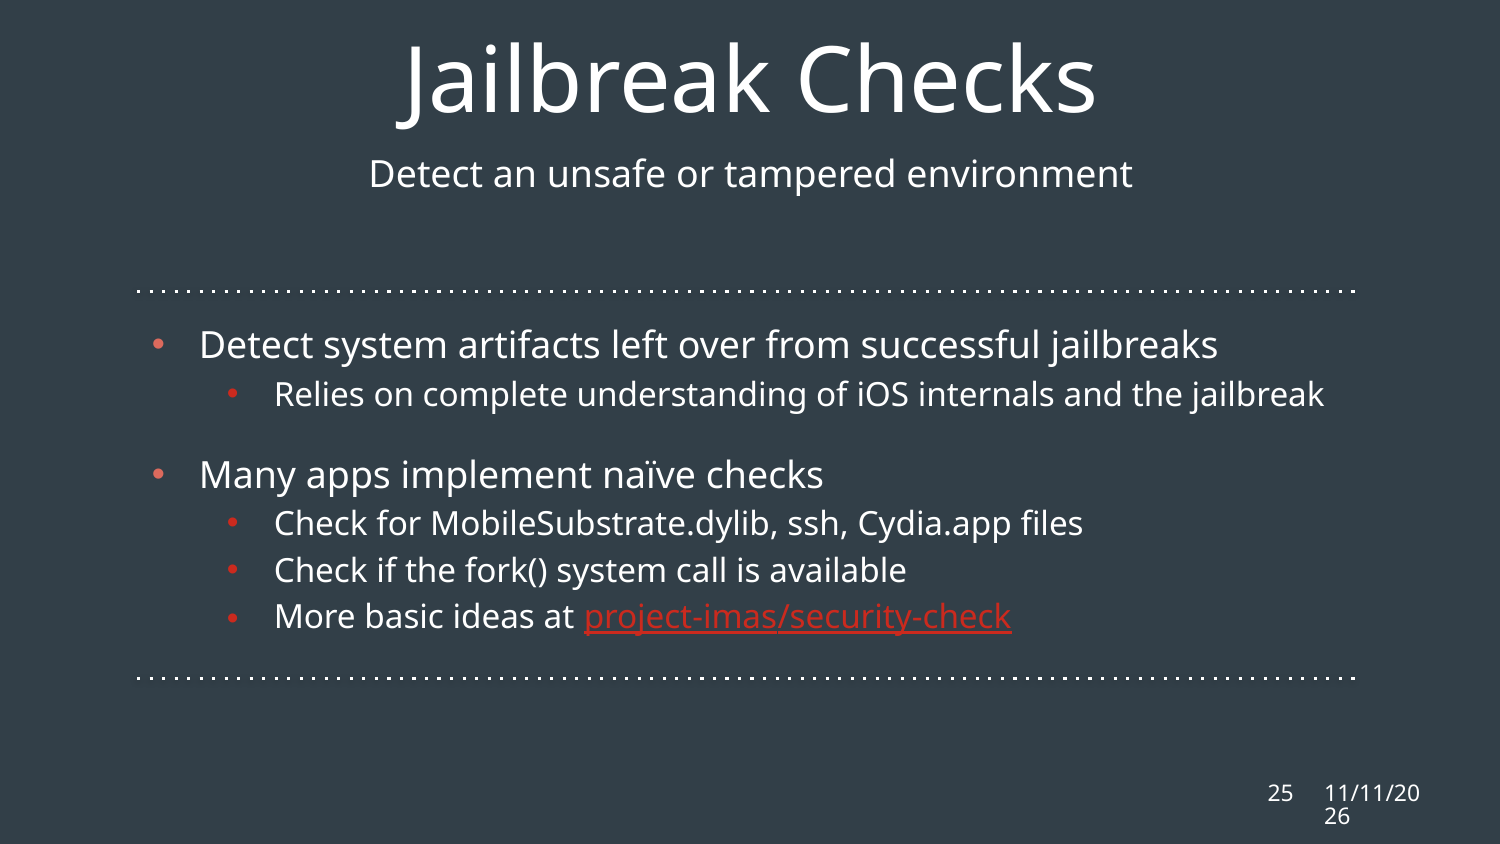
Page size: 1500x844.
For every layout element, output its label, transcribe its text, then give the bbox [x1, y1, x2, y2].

list Detect system artifacts left over from successful jailbreaks Relies on complete understanding of iOS internals and the jailbreak Many apps implement naïve checks Check for MobileSubstrate.dylib, ssh, Cydia.app files Check if the fork() system call is available More basic ideas at project-imas/security-check [137, 314, 1363, 654]
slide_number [1310, 771, 1449, 817]
list Detect an unsafe or tampered environment [180, 142, 1322, 202]
list Jailbreak Checks [180, 13, 1322, 127]
slide_number 25 [1219, 771, 1310, 817]
